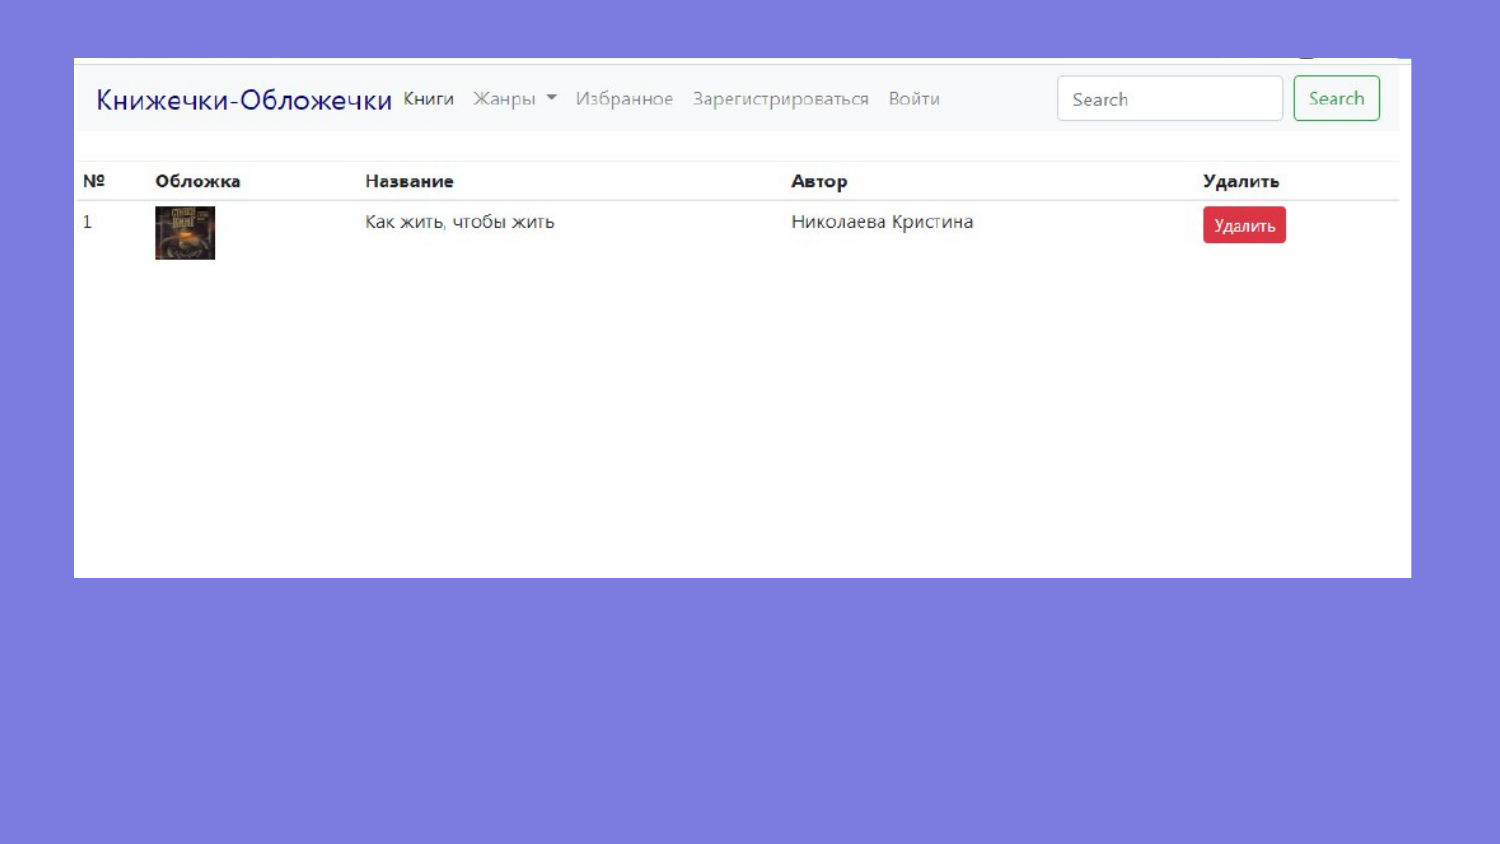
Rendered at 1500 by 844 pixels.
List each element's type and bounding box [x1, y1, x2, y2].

picture [73, 58, 1412, 578]
